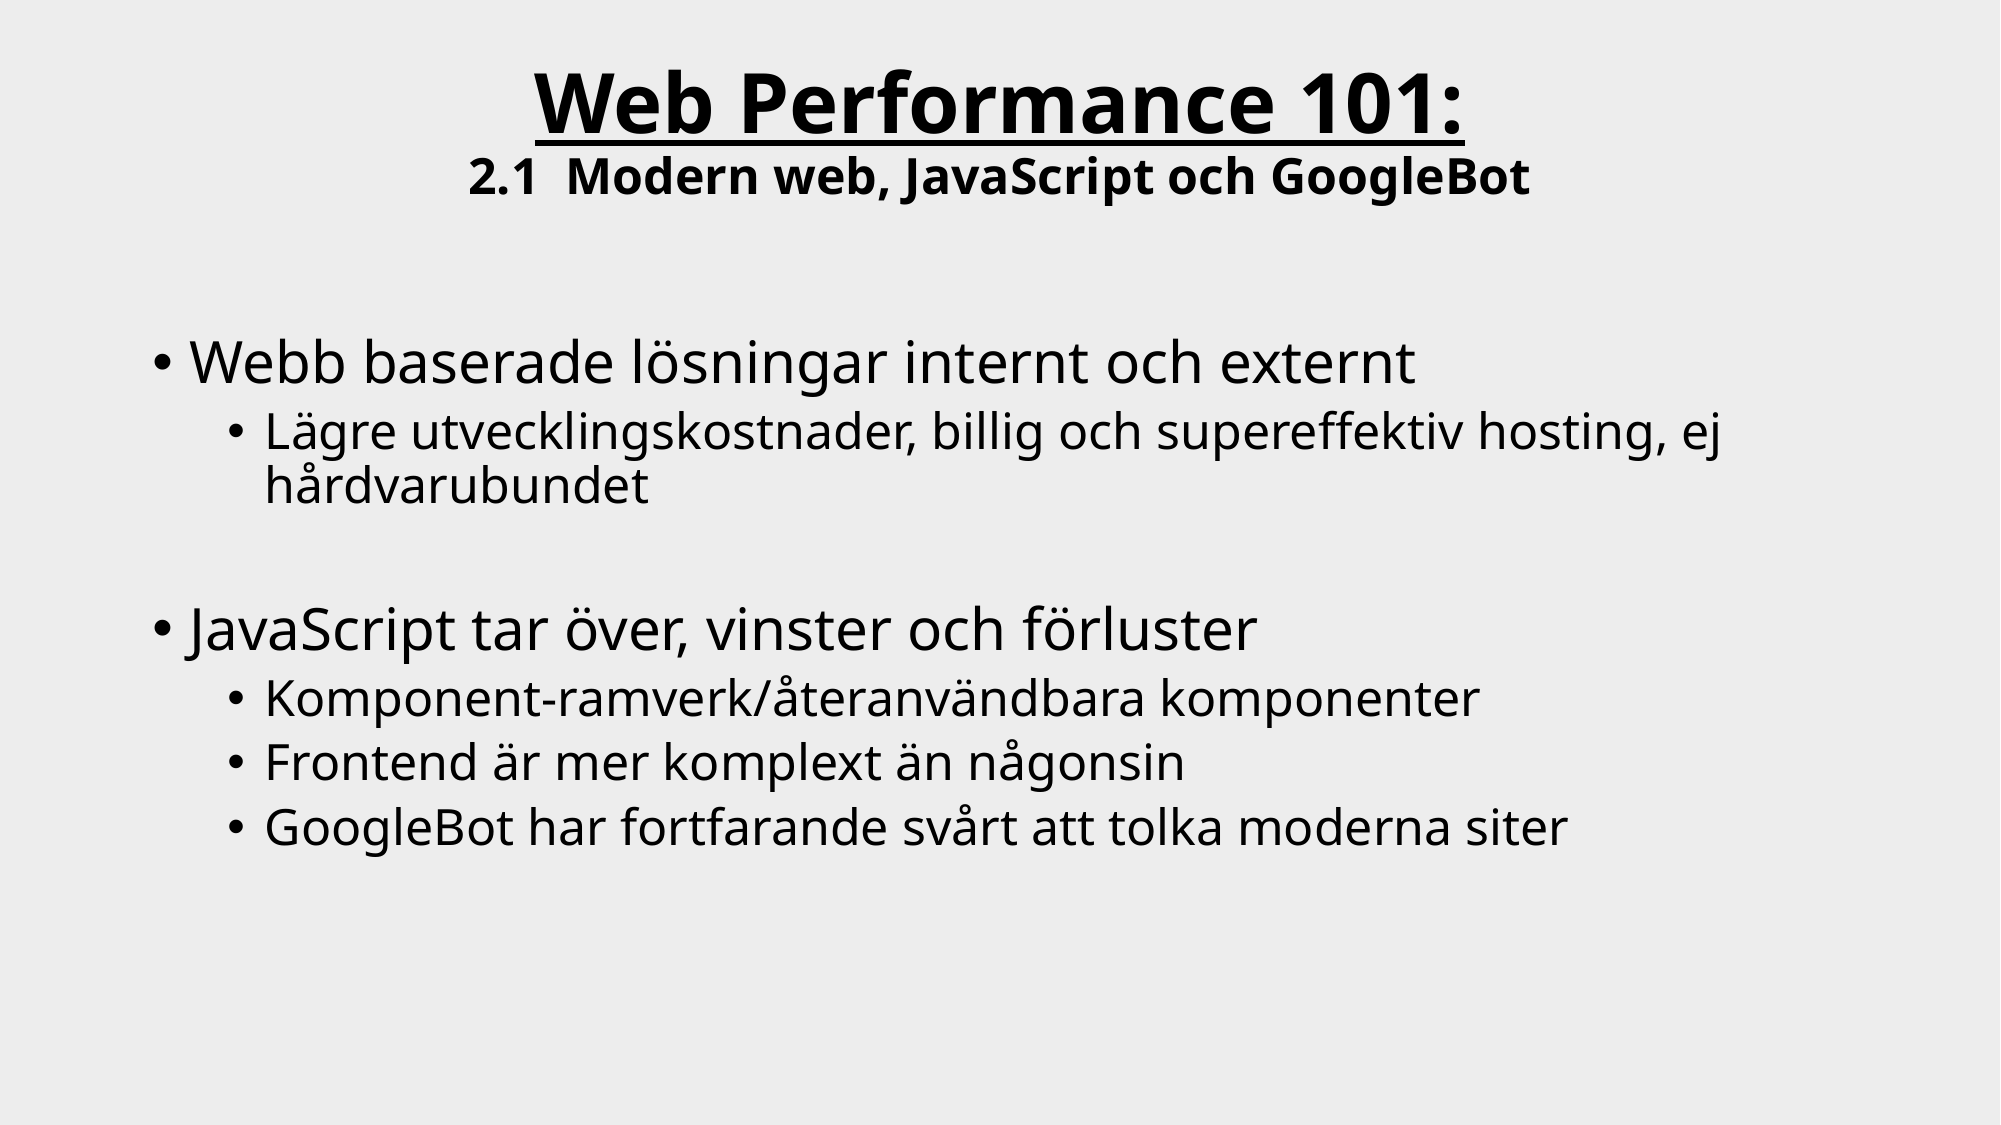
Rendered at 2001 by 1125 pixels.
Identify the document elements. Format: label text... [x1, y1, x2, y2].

list Webb baserade lösningar internt och externt Lägre utvecklingskostnader, billig och supereffektiv hosting, ej hårdvarubundet JavaScript tar över, vinster och förluster Komponent-ramverk/återanvändbara komponenter Frontend är mer komplext än någonsin GoogleBot har fortfarande svårt att tolka moderna siter [137, 235, 1863, 1078]
title Web Performance 101: 2.1 Modern web, JavaScript och GoogleBot [281, 47, 1718, 221]
